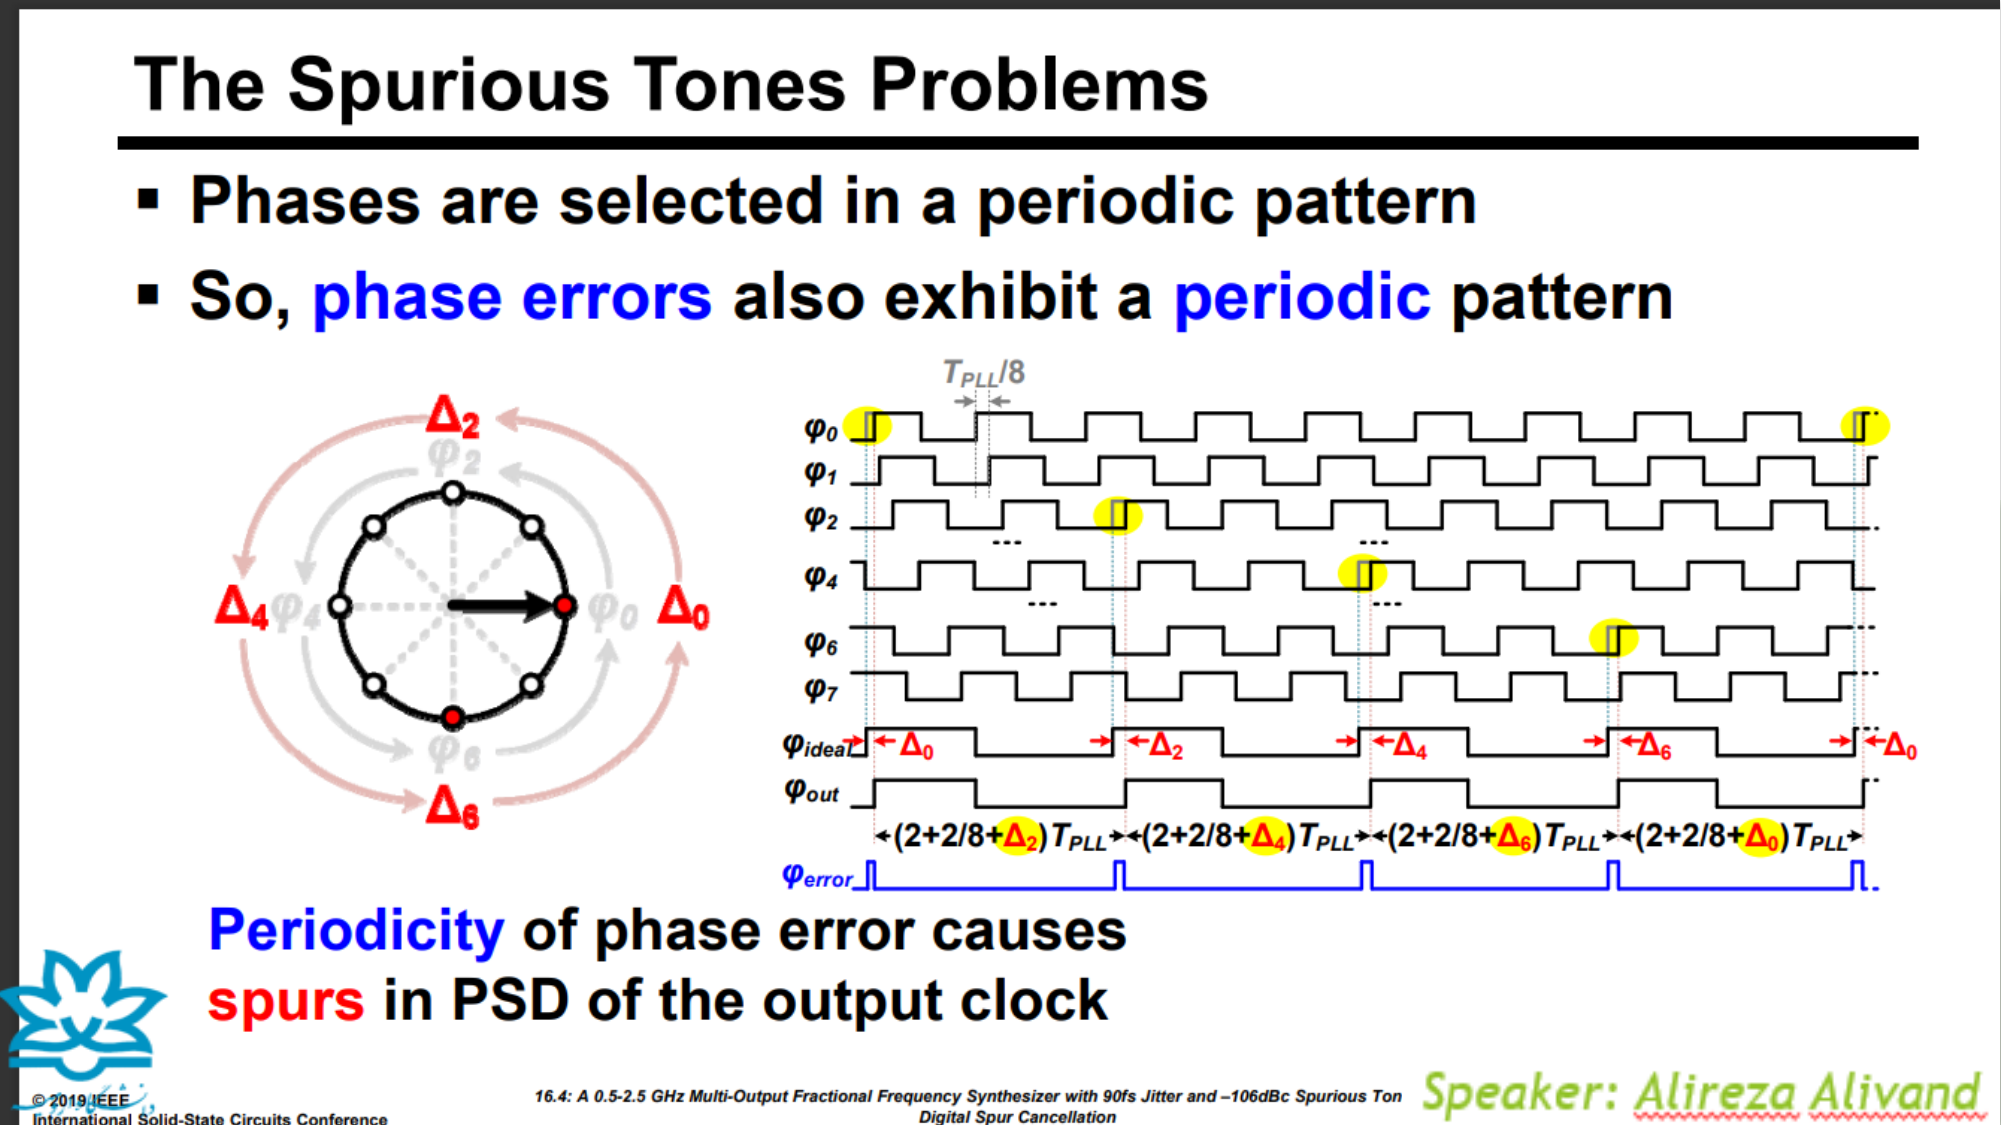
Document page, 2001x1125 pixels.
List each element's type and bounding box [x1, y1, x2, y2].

picture [1401, 1060, 2000, 1125]
picture [0, 946, 184, 1125]
picture [19, 962, 146, 1044]
list [0, 0, 2000, 1125]
